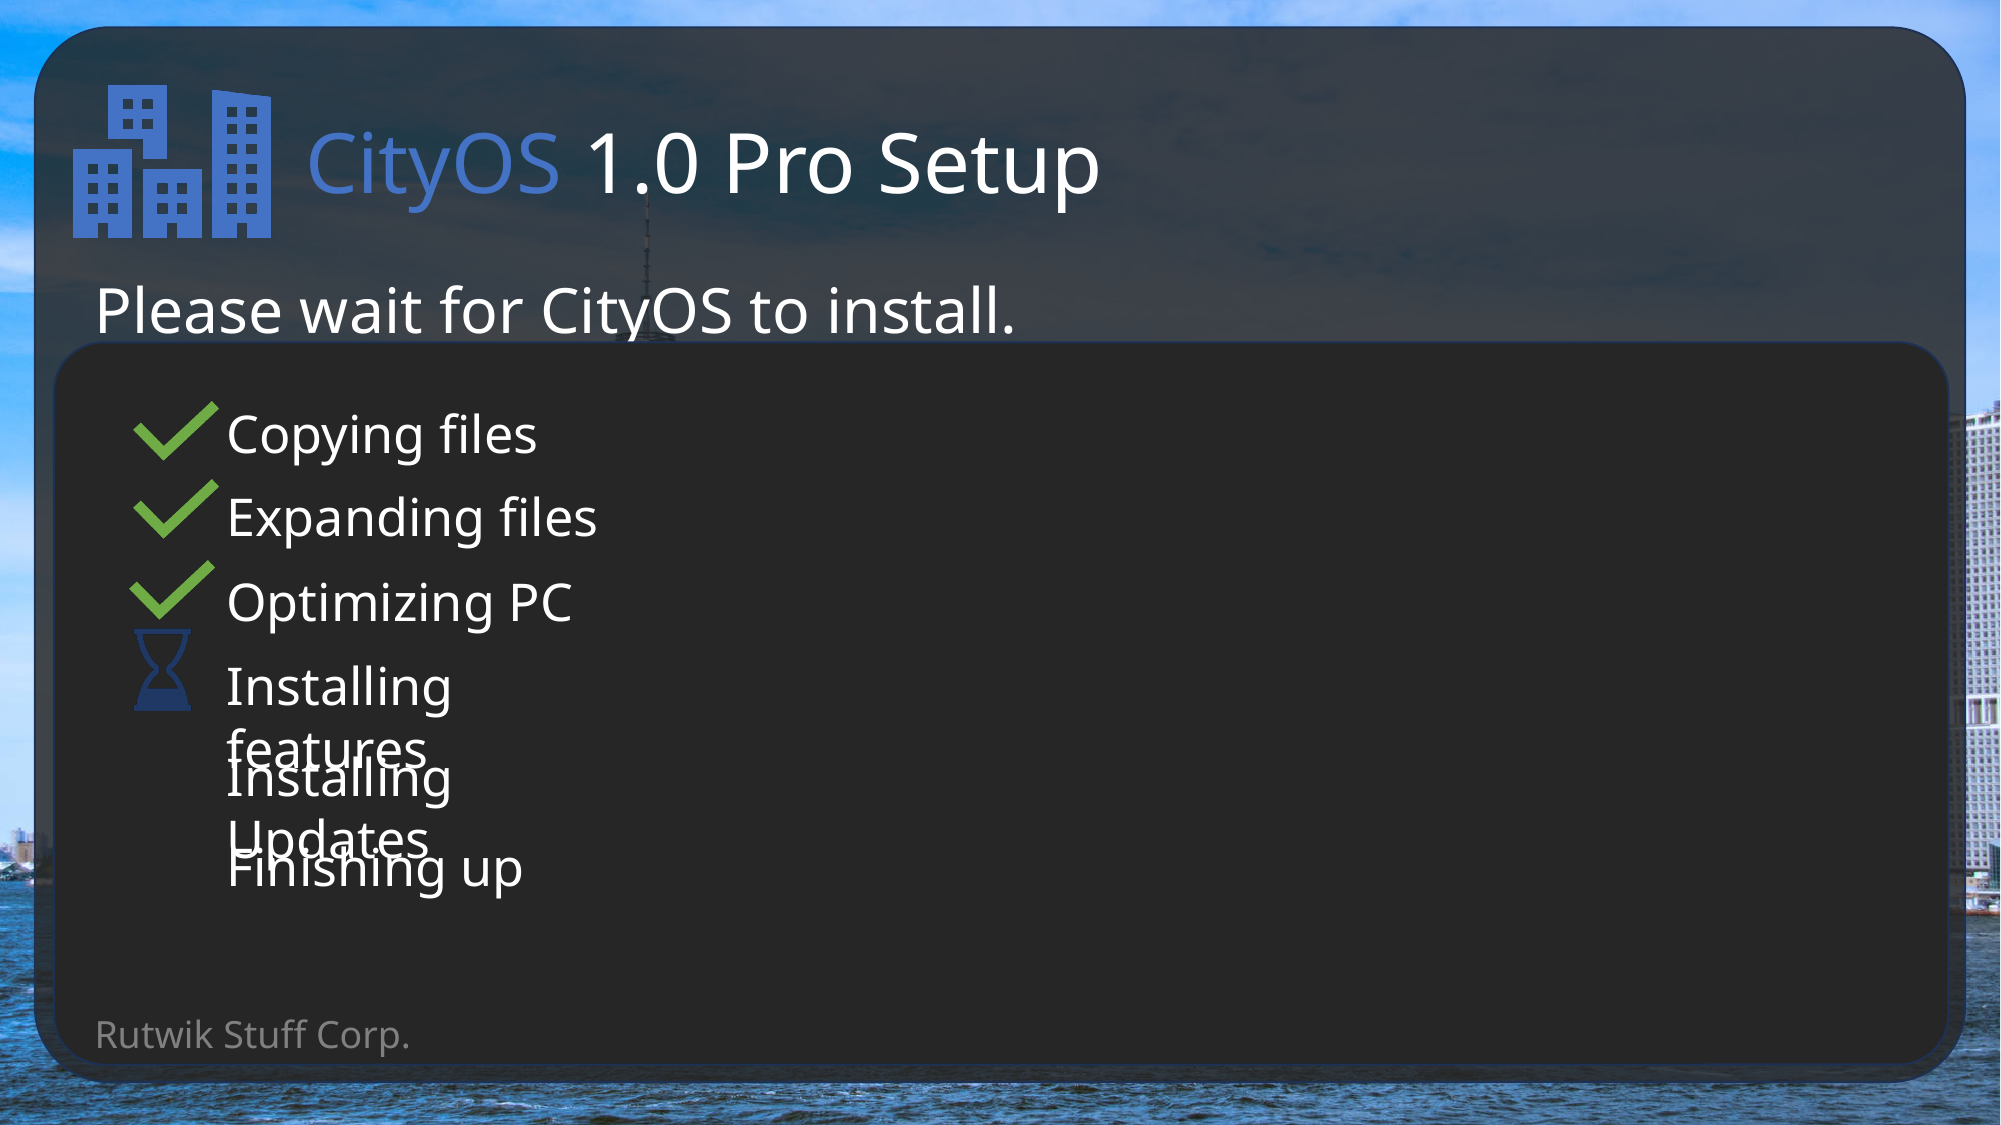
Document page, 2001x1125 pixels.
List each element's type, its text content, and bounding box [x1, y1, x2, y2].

text_box Finishing up [211, 827, 672, 905]
text_box [52, 341, 1950, 1066]
text_box Installing features [211, 646, 672, 736]
text_box Copying files [221, 393, 672, 472]
text_box Optimizing PC [212, 562, 672, 640]
text_box CityOS 1.0 Pro Setup [291, 103, 1295, 218]
text_box Rutwik Stuff Corp. [79, 1003, 501, 1064]
text_box Please wait for CityOS to install. [79, 264, 1856, 347]
text_box Installing Updates [211, 736, 672, 827]
text_box Expanding files [221, 476, 672, 554]
picture [0, 0, 2001, 1125]
text_box [33, 26, 1967, 1084]
